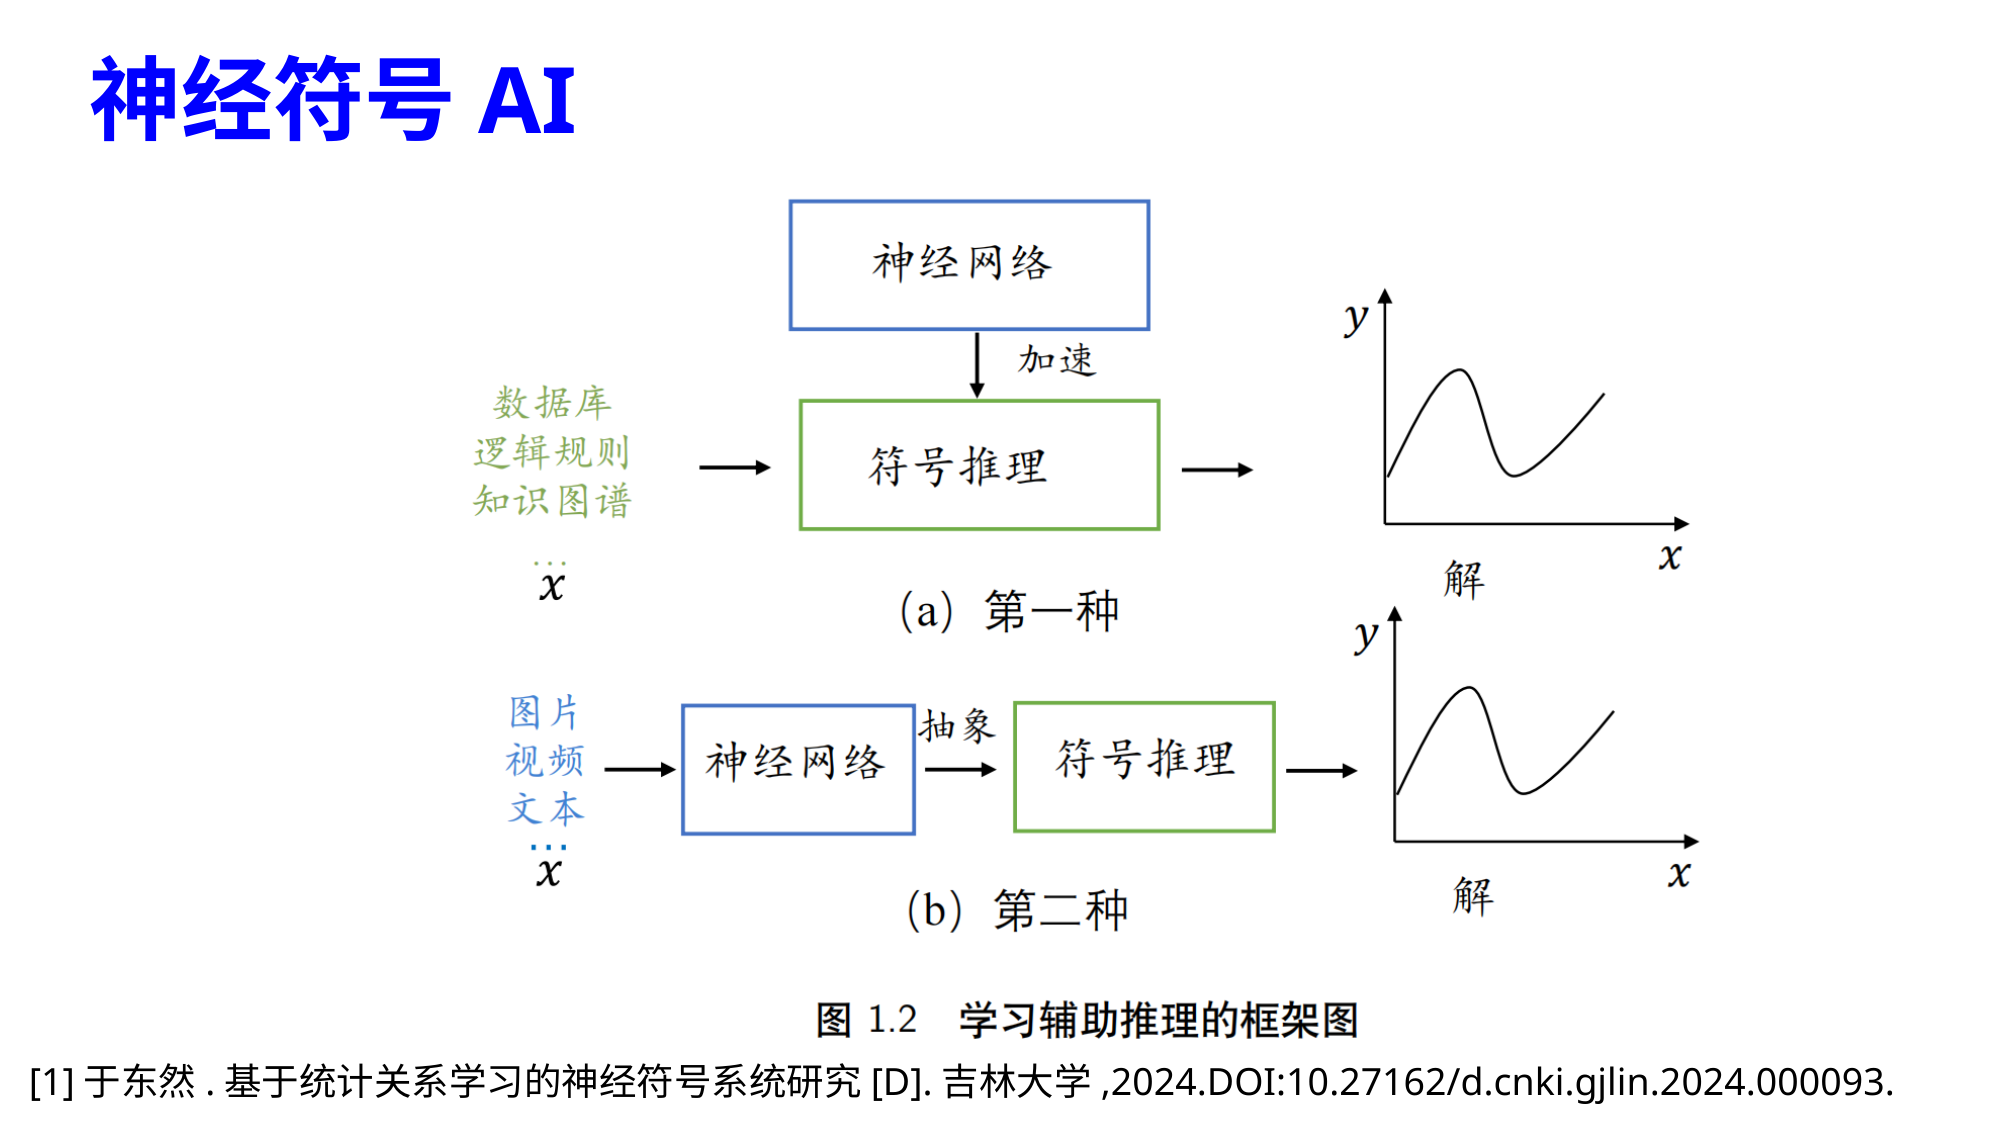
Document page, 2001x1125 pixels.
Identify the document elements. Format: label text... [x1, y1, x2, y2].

text_box 神经符号AI [74, 0, 1860, 160]
picture [395, 154, 1729, 1051]
text_box [1]于东然.基于统计关系学习的神经符号系统研究[D].吉林大学,2024.DOI:10.27162/d.cnki.gjlin.2024.000093. [14, 1050, 1923, 1110]
